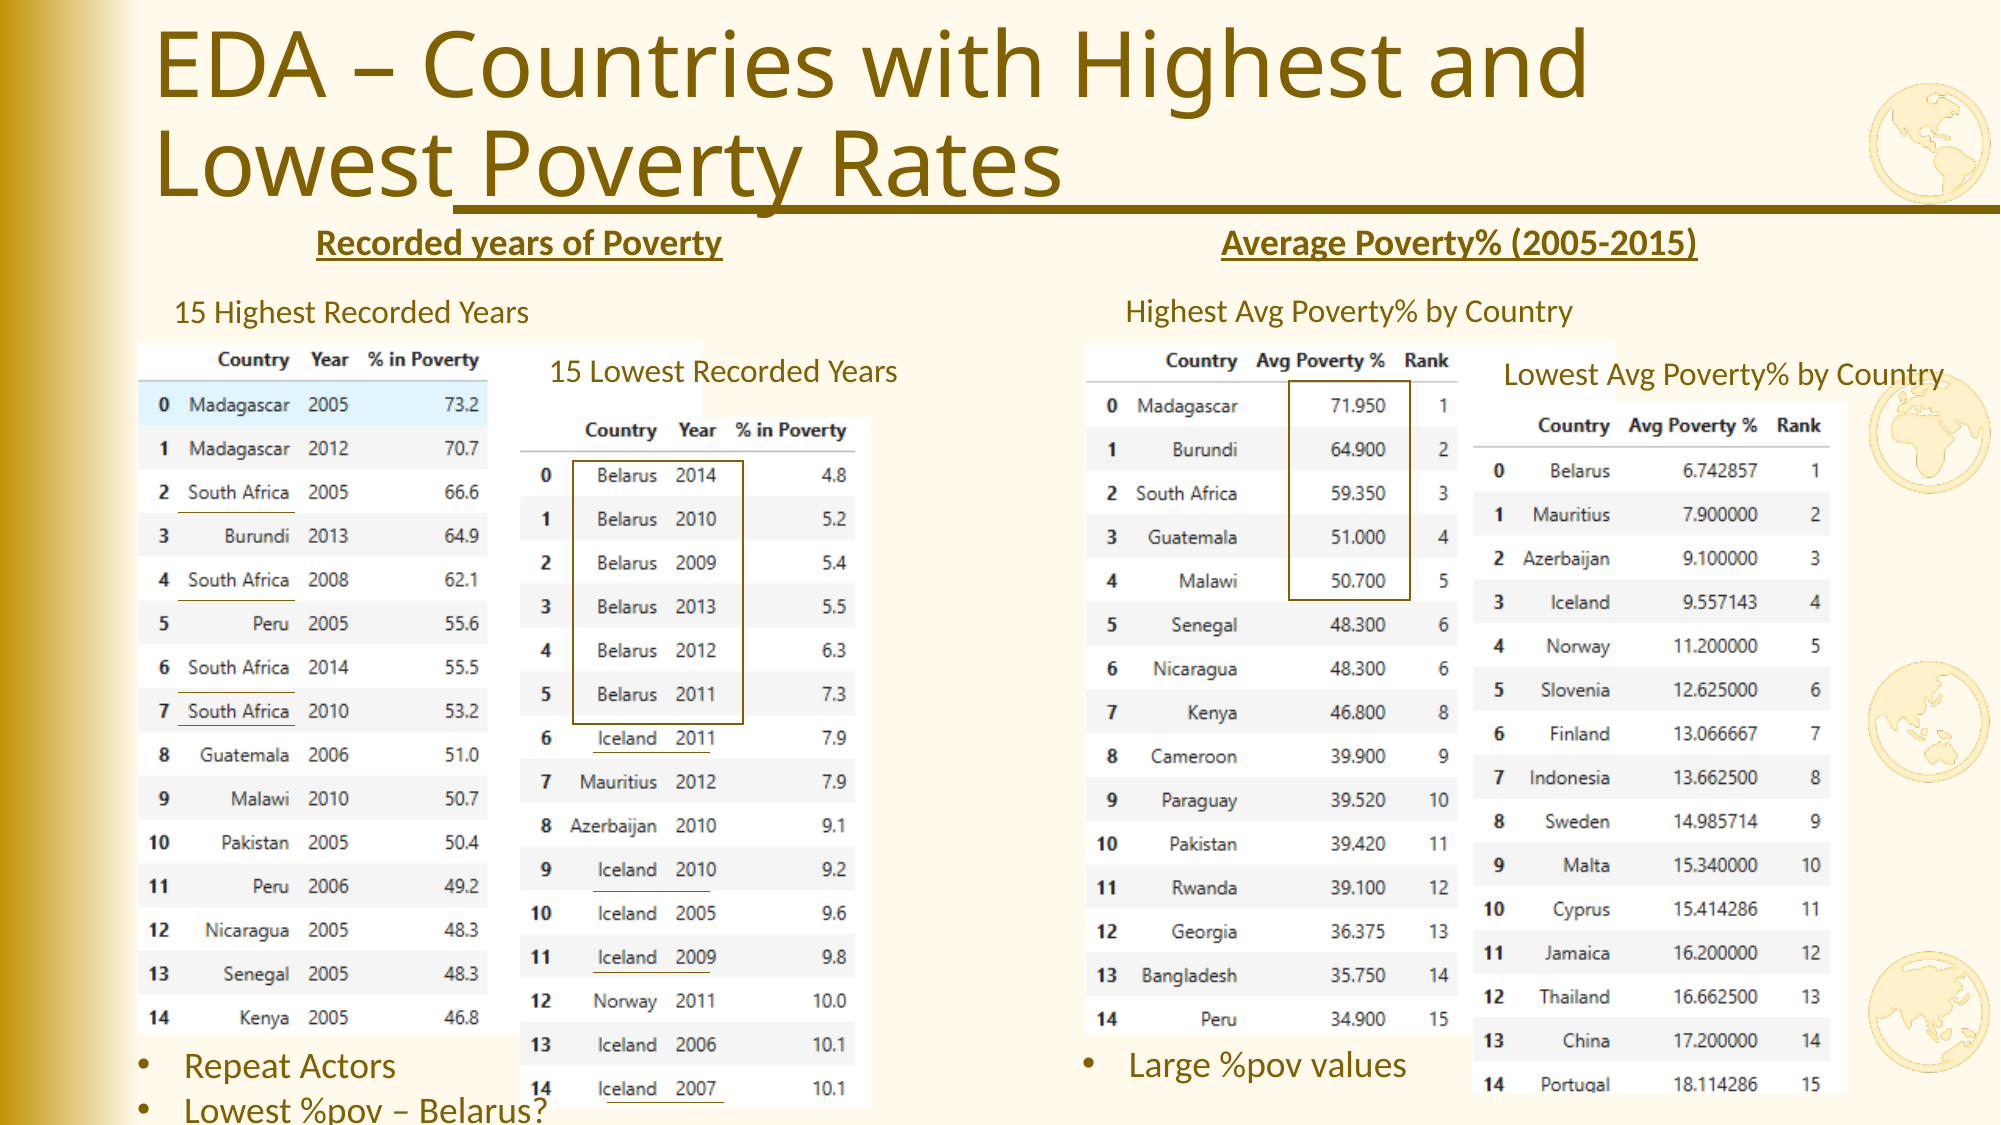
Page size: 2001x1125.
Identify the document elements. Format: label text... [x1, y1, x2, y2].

picture [137, 343, 871, 1108]
text_box 15 Lowest Recorded Years [482, 341, 965, 397]
picture [1853, 646, 2001, 797]
picture [1854, 938, 2001, 1089]
text_box Repeat Actors Lowest %pov – Belarus? [122, 1033, 574, 1125]
text_box Average Poverty% (2005-2015) [1194, 211, 1725, 271]
picture [1085, 342, 1848, 1093]
text_box Lowest Avg Poverty% by Country [1616, 344, 2000, 400]
text_box Highest Avg Poverty% by Country [1042, 281, 1657, 337]
text_box Large %pov values [1067, 1032, 1472, 1093]
title EDA – Countries with Highest and Lowest Poverty Rates [137, 48, 1863, 187]
text_box 15 Highest Recorded Years [110, 282, 593, 338]
picture [1854, 68, 2001, 219]
text_box Recorded years of Poverty [278, 211, 761, 271]
picture [1854, 357, 2001, 508]
